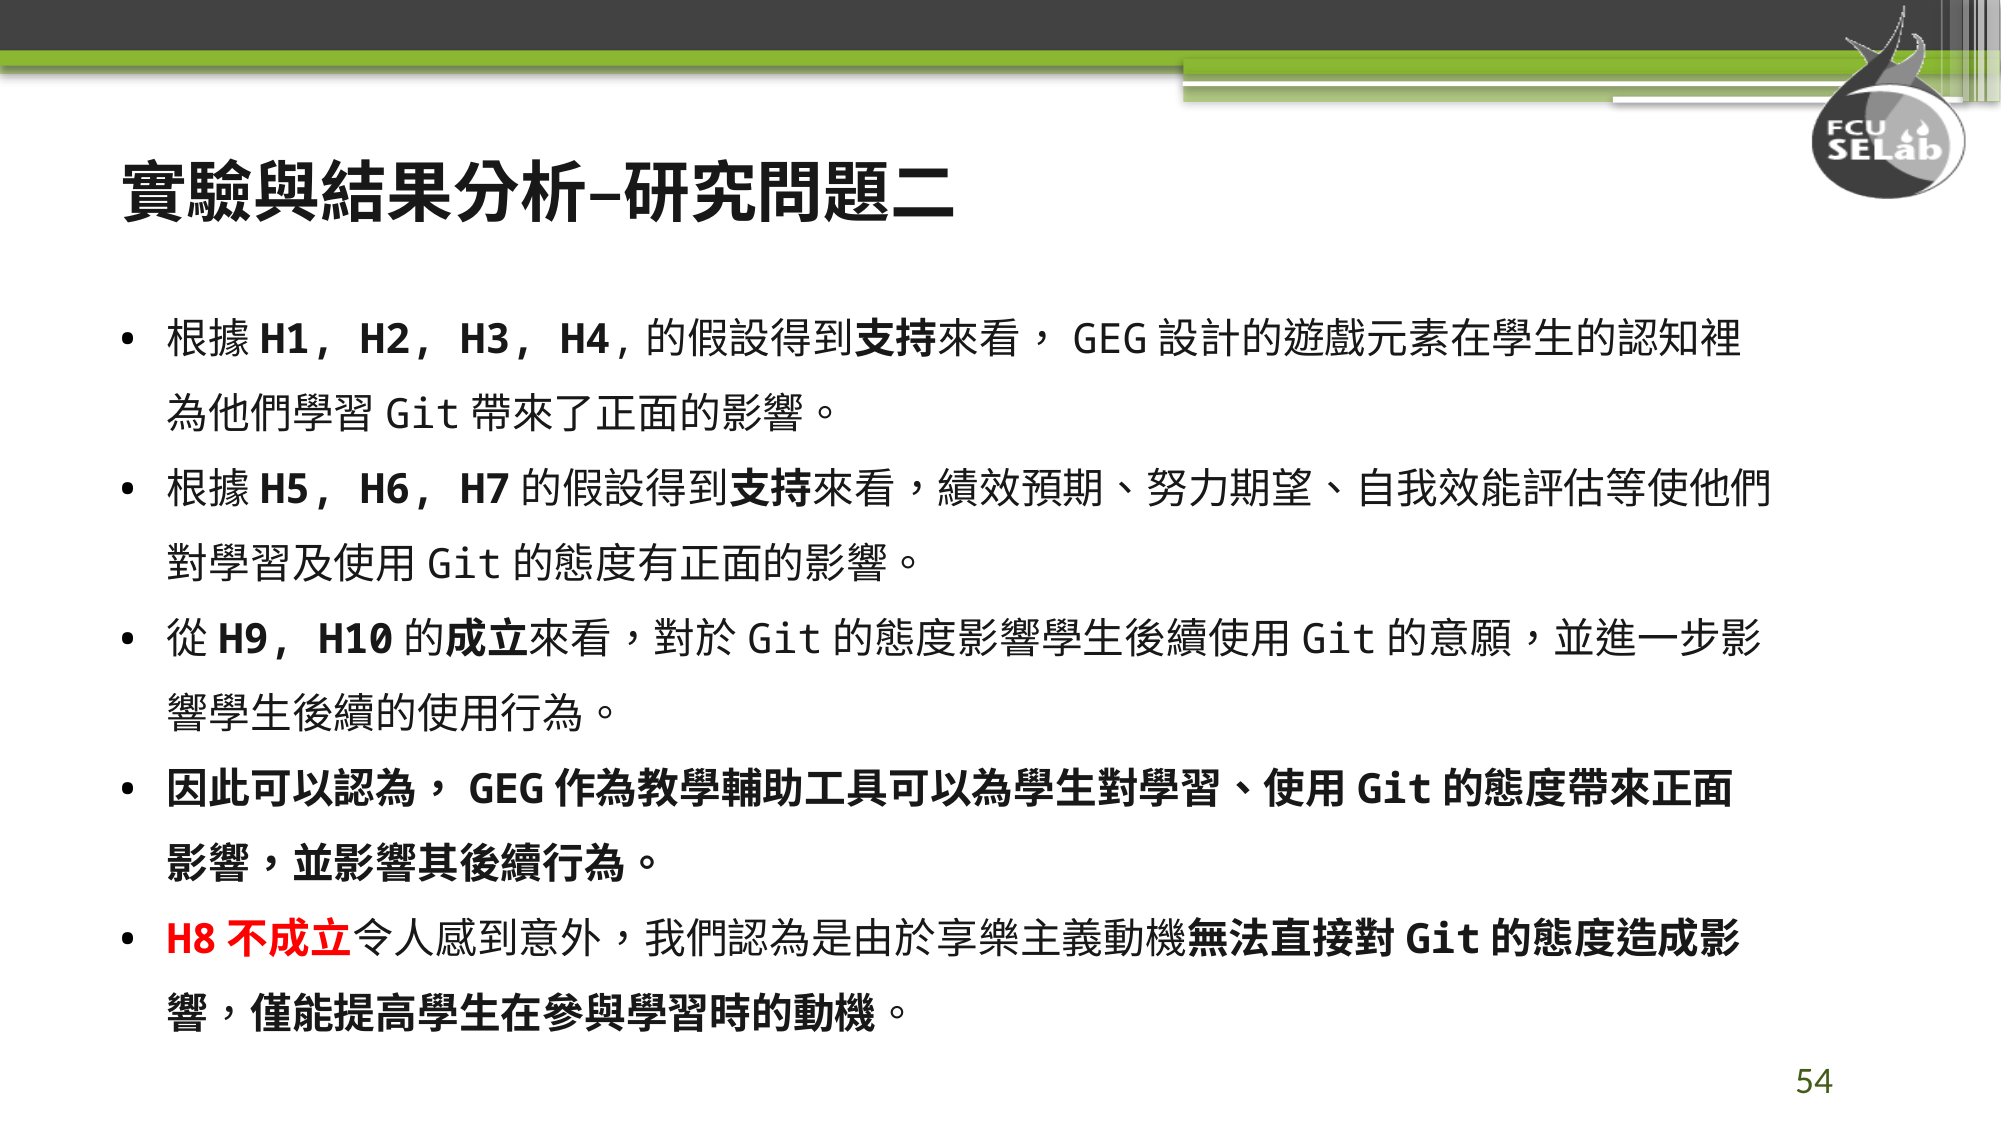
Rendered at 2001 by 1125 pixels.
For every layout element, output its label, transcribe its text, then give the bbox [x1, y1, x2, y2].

picture [1780, 2, 2000, 203]
title 實驗與結果分析–研究問題二 [0, 101, 1900, 277]
slide_number 54 [1780, 1048, 1974, 1109]
list 根據H1, H2, H3, H4,的假設得到支持來看，GEG設計的遊戲元素在學生的認知裡為他們學習Git帶來了正面的影響。 根據H5, H6, H7的假設得到支持來看，績效預期、努力期望、自我效能評估等使他們對學習及使用Git的態度有正面的影響。 從H9, H10的成立來看，對於Git的態度影響學生後續使用Git的意願，並進一步影響學生後續的使用行為。 因此可以認為，GEG作為教學輔助工具可以為學生對學習、使用Git的態度帶來正面影響，並影響其後續行為。 H8不成立令人感到意外，我們認為是由於享樂主義動機無法直接對Git的態度造成影響，僅能提高學生在參與學習時的動機。 [99, 276, 1795, 1003]
